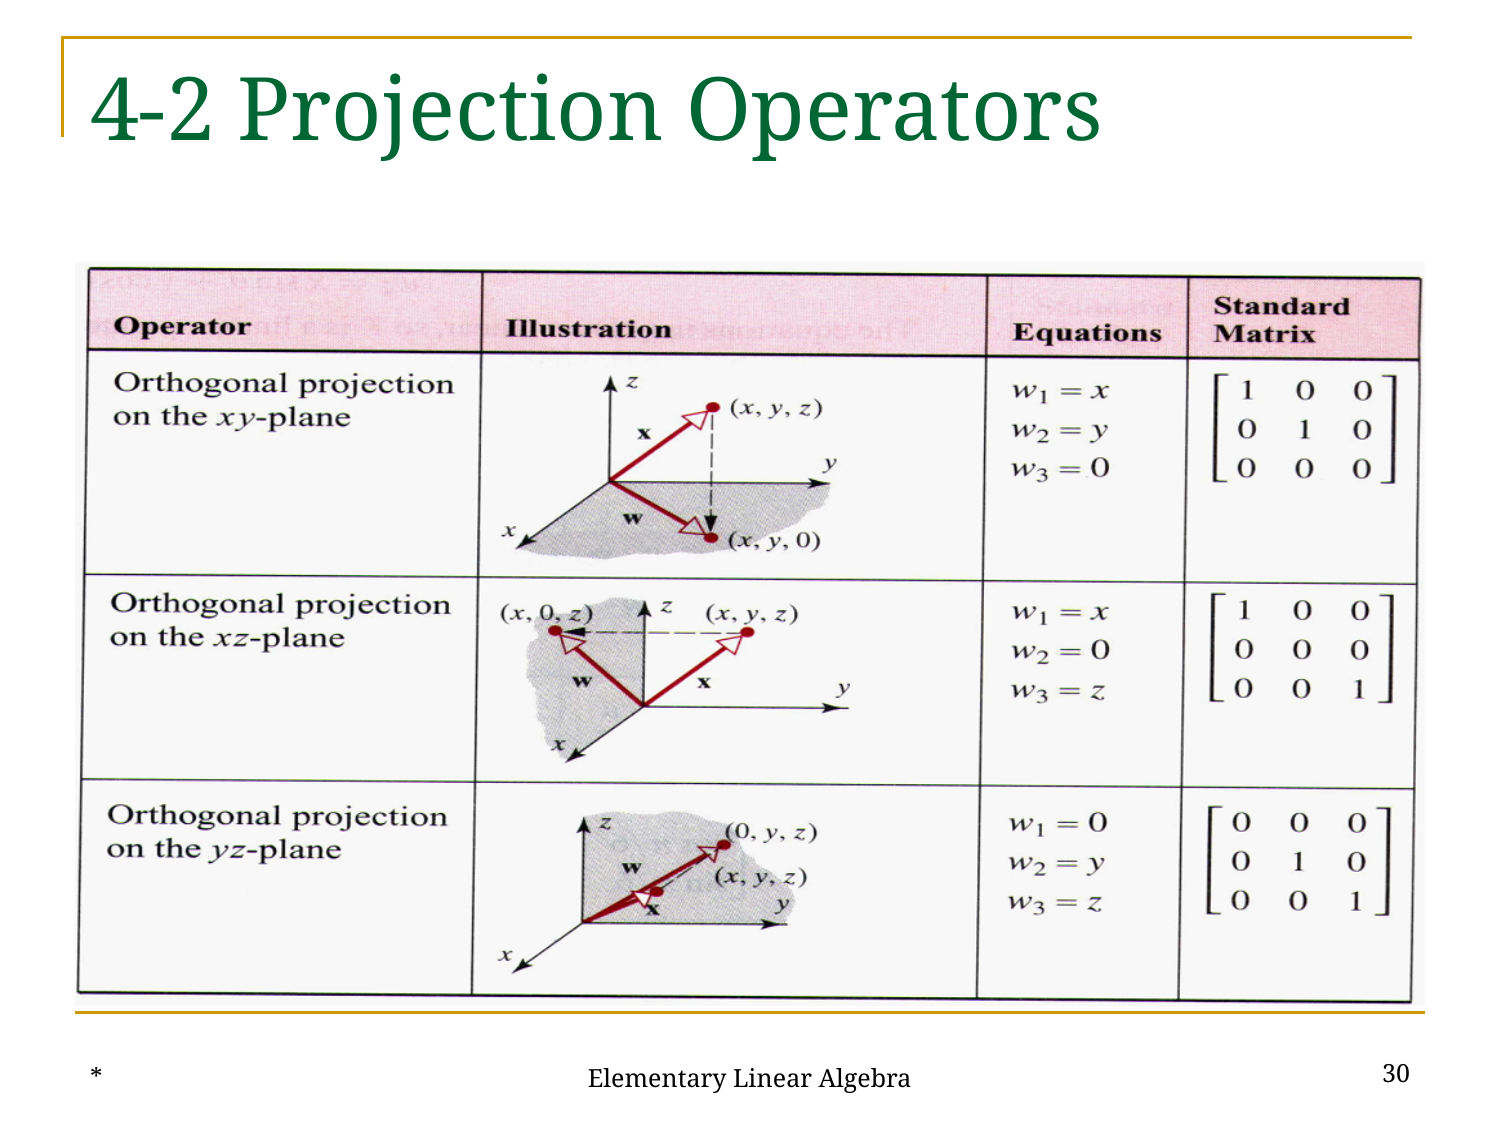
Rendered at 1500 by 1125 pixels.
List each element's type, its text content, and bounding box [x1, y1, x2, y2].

text_box ‹#› [1074, 1024, 1425, 1100]
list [74, 262, 1426, 1006]
text_box Elementary Linear Algebra [512, 1024, 988, 1100]
text_box * [75, 1024, 425, 1100]
title 4-2 Projection Operators [75, 45, 1425, 233]
